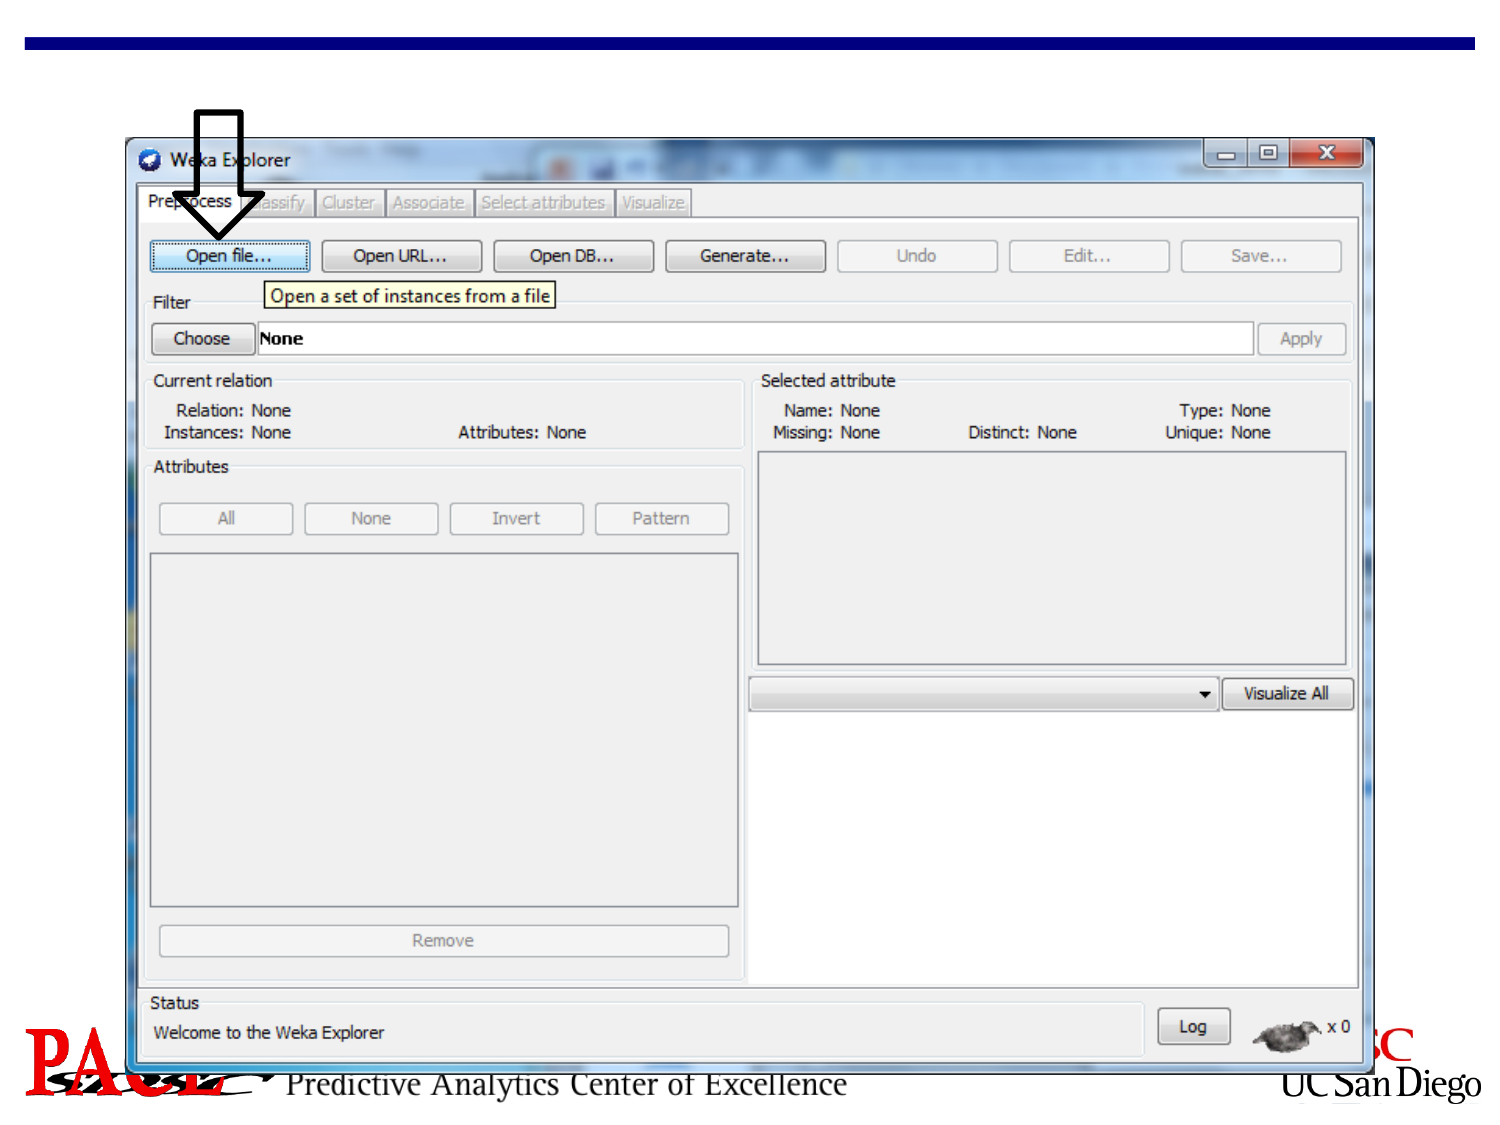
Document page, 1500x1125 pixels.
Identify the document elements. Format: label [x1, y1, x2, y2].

picture [25, 137, 1481, 1104]
text_box [194, 110, 243, 135]
